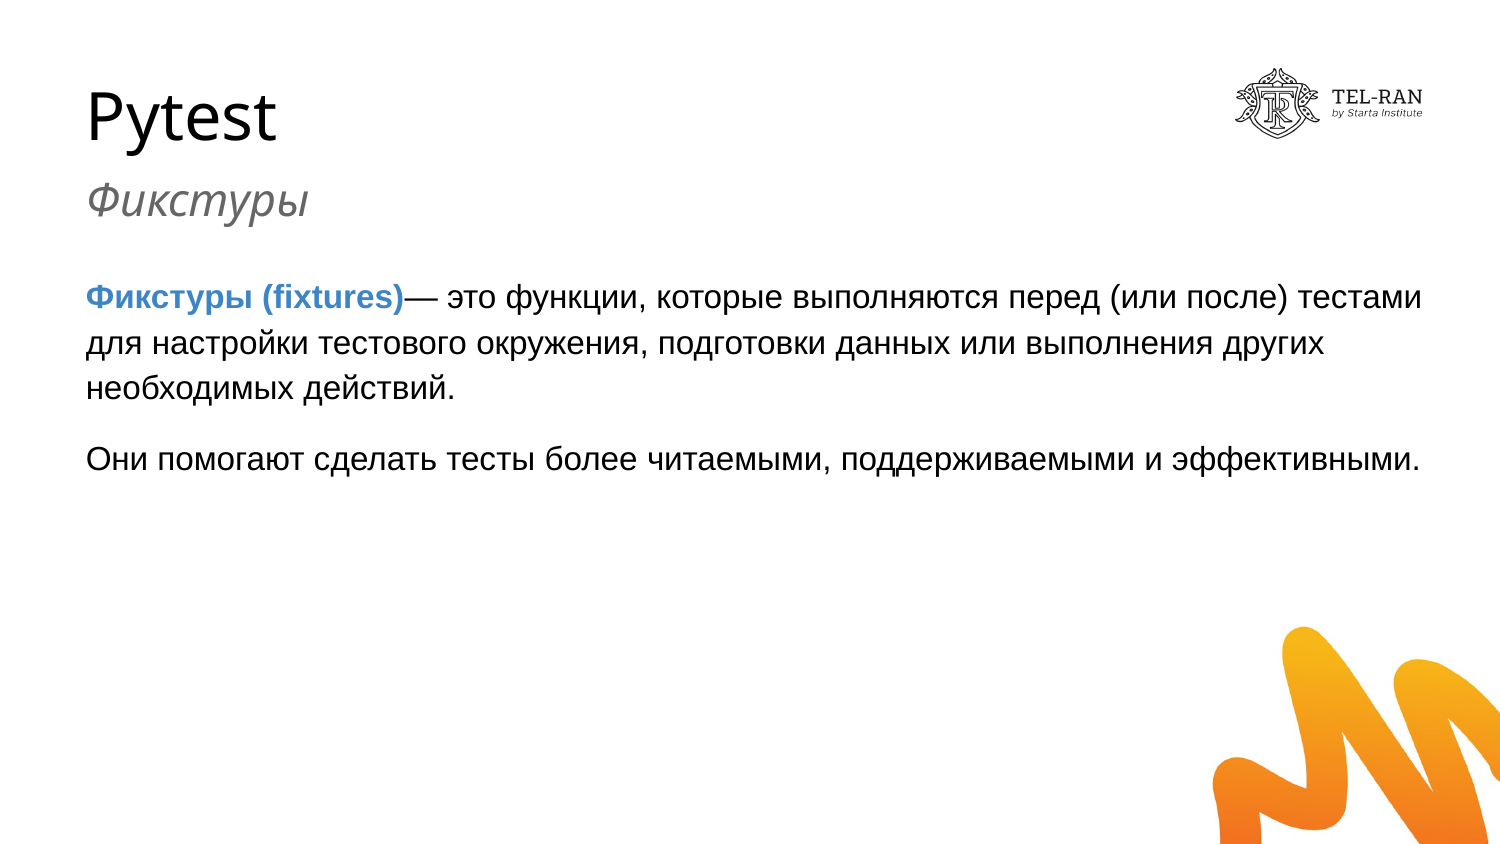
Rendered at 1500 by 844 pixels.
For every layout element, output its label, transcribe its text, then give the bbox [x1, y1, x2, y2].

picture [1237, 68, 1422, 139]
subtitle Фикстуры [70, 155, 1237, 676]
list Фикстуры (fixtures)— это функции, которые выполняются перед (или после) тестами для настройки тестового окружения, подготовки данных или выполнения других необходимых действий. Они помогают сделать тесты более читаемыми, поддерживаемыми и эффективными. [70, 253, 1469, 759]
picture [1211, 625, 1500, 844]
title Pytest [70, 59, 1237, 155]
